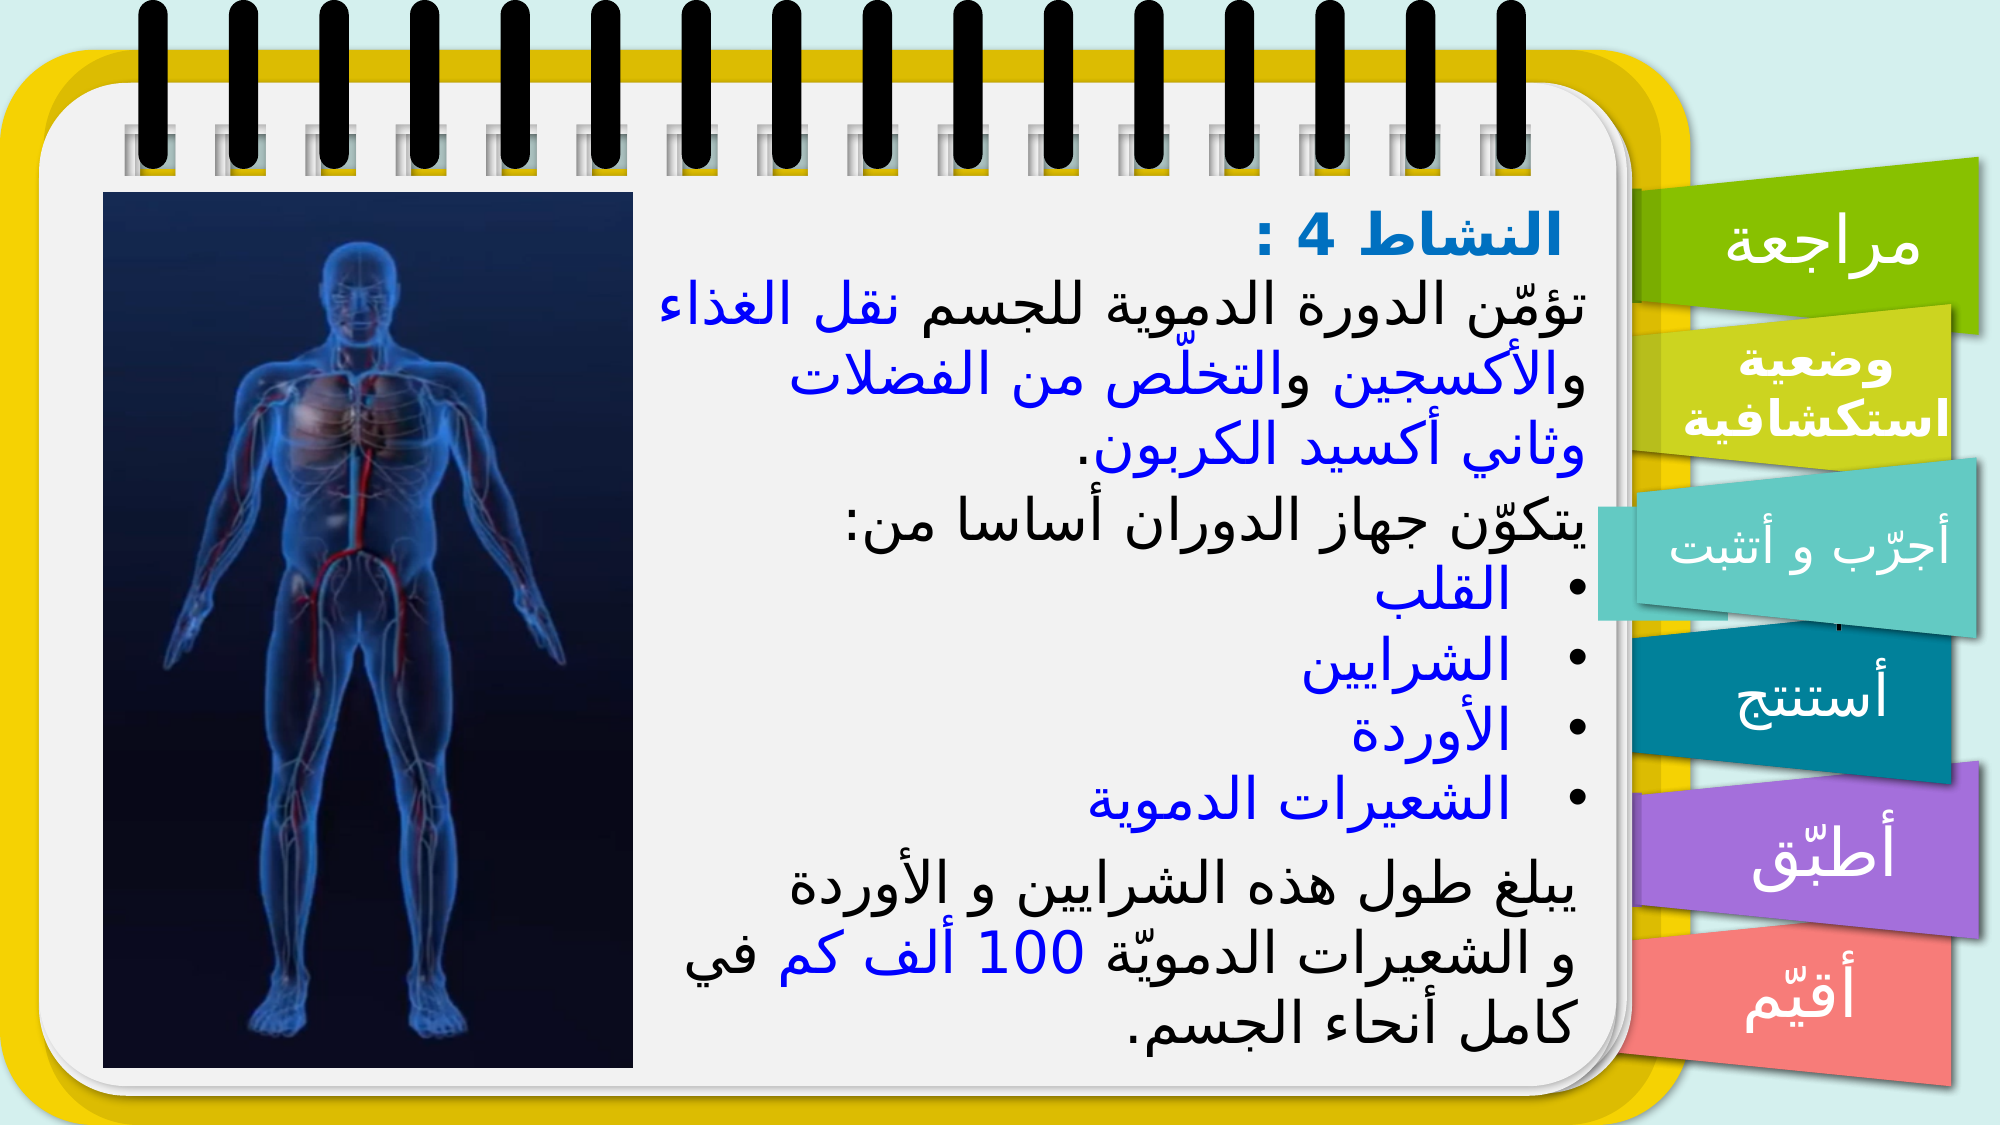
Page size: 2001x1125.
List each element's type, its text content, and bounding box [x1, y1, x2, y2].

text_box يتكوّن جهاز الدوران أساسا من: القلب الشرايين الأوردة الشعيرات الدموية [638, 474, 1603, 839]
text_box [102, 191, 634, 1069]
text_box [1603, 485, 1922, 601]
text_box [1603, 348, 1922, 464]
text_box [1602, 773, 1922, 889]
text_box النشاط 4 : [1108, 190, 1580, 258]
text_box يبلغ طول هذه الشرايين و الأوردة و الشعيرات الدمويّة 100 ألف كم في كامل أنحاء الجسم. [638, 837, 1594, 1063]
text_box تؤمّن الدورة الدموية للجسم نقل الغذاء والأكسجين والتخلّص من الفضلات وثاني أكسيد الكربون. [638, 258, 1603, 474]
text_box [1603, 623, 1922, 739]
text_box [1602, 210, 1922, 326]
text_box [1602, 910, 1922, 1026]
